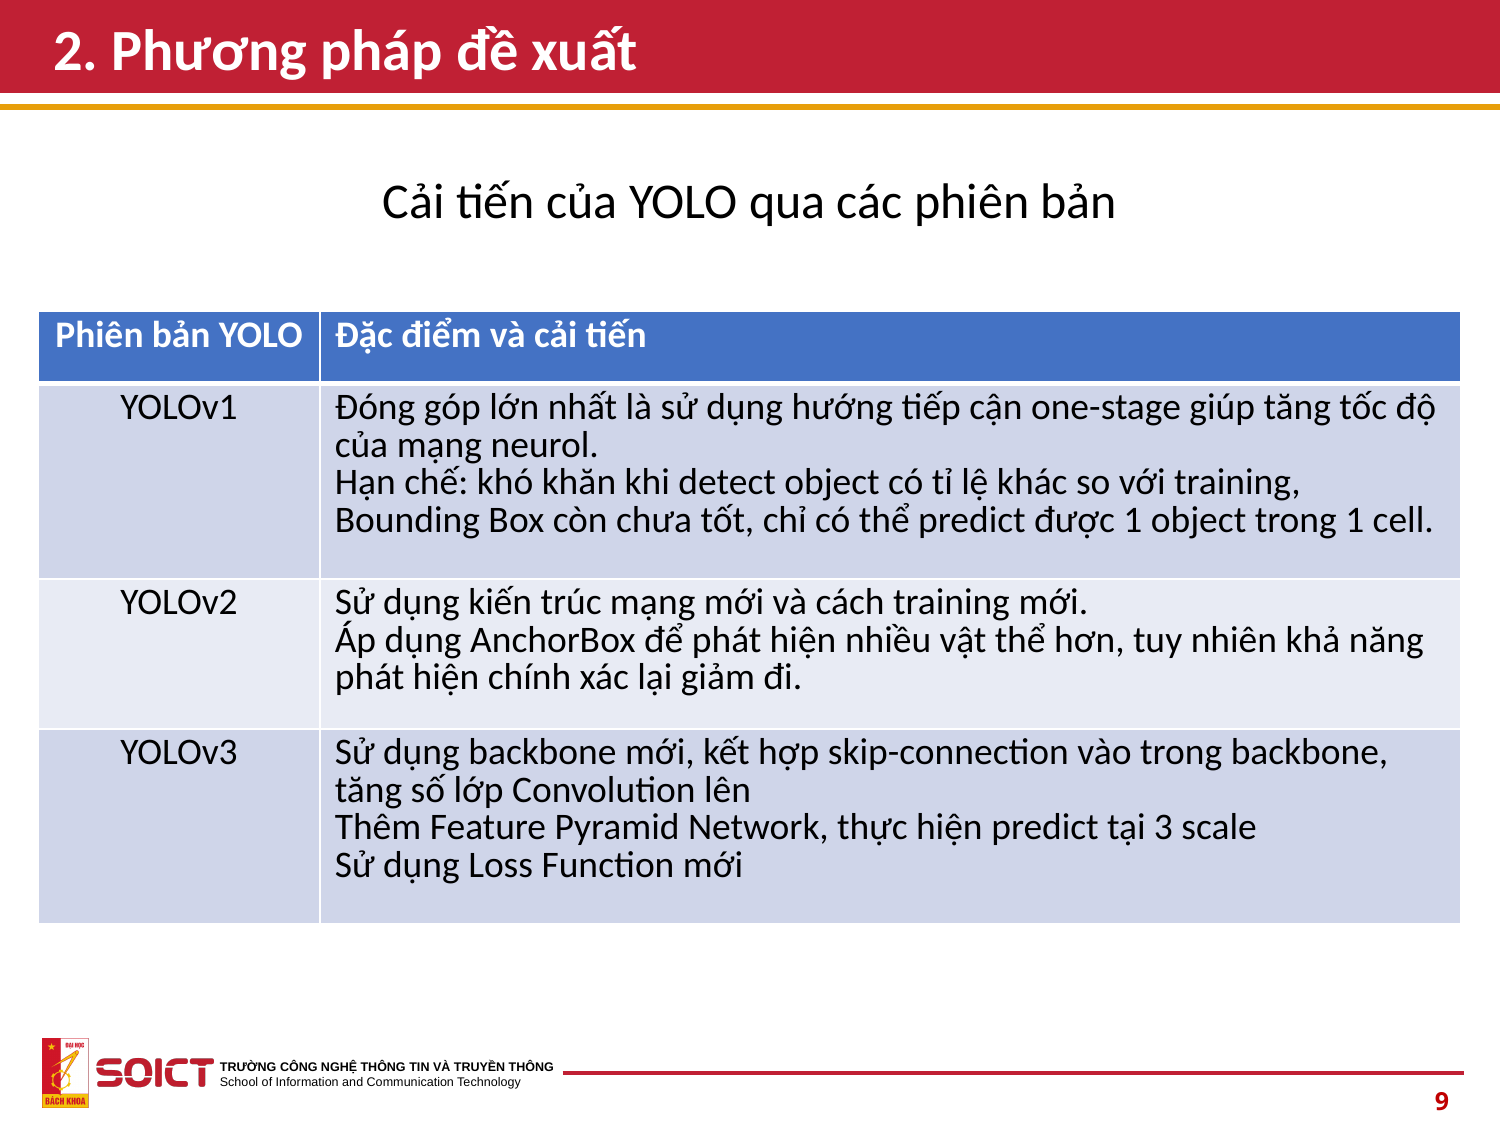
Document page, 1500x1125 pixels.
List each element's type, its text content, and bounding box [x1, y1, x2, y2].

text_box Cải tiến của YOLO qua các phiên bản [363, 161, 1137, 236]
picture [42, 1038, 214, 1108]
table_cell Sử dụng kiến trúc mạng mới và cách training mới. Áp dụng AnchorBox để phát hiện nhiều vật thể hơn, tuy nhiên khả năng phát hiện chính xác lại giảm đi. [321, 580, 1460, 728]
title 2. Phương pháp đề xuất [38, 12, 1462, 87]
table_cell YOLOv3 [39, 730, 319, 923]
slide_number 9 [1126, 1078, 1464, 1124]
table_cell YOLOv2 [39, 580, 319, 728]
table_cell Sử dụng backbone mới, kết hợp skip-connection vào trong backbone, tăng số lớp Convolution lên Thêm Feature Pyramid Network, thực hiện predict tại 3 scale Sử dụng Loss Function mới [321, 730, 1460, 923]
table_cell Đóng góp lớn nhất là sử dụng hướng tiếp cận one-stage giúp tăng tốc độ của mạng neurol. Hạn chế: khó khăn khi detect object có tỉ lệ khác so với training, Bounding Box còn chưa tốt, chỉ có thể predict được 1 object trong 1 cell. [321, 386, 1460, 578]
table_header Phiên bản YOLO [39, 312, 319, 381]
table_cell YOLOv1 [39, 386, 319, 578]
table_header Đặc điểm và cải tiến [321, 312, 1460, 381]
